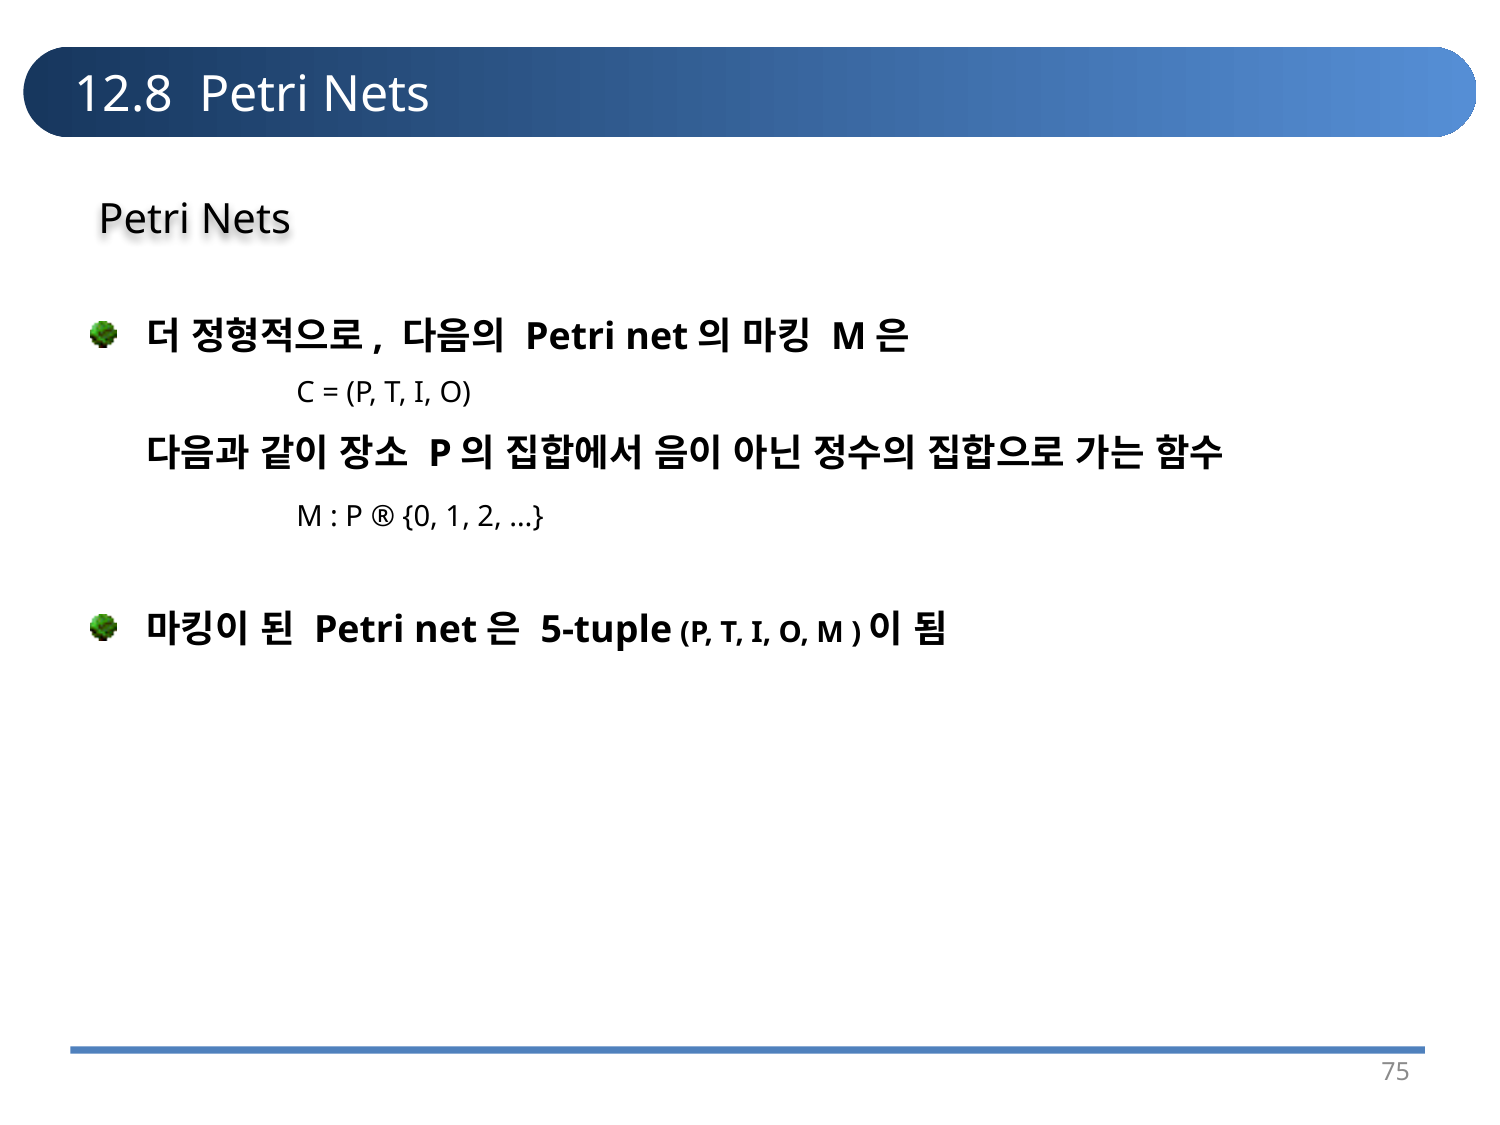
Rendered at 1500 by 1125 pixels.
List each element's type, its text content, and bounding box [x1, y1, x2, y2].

picture [90, 614, 117, 641]
list Petri Nets [60, 180, 329, 255]
slide_number 75 [1074, 1042, 1425, 1103]
list 더 정형적으로, 다음의 Petri net의 마킹 M은 C = (P, T, I, O) 다음과 같이 장소 P의 집합에서 음이 아닌 정수의 집합으로 가는 함수 M : P ® {0, 1, 2, …} 마킹이 된 Petri net은 5-tuple (P, T, I, O, M )이 됨 [74, 290, 1471, 1006]
title 12.8 Petri Nets [59, 56, 1410, 126]
picture [90, 321, 117, 348]
